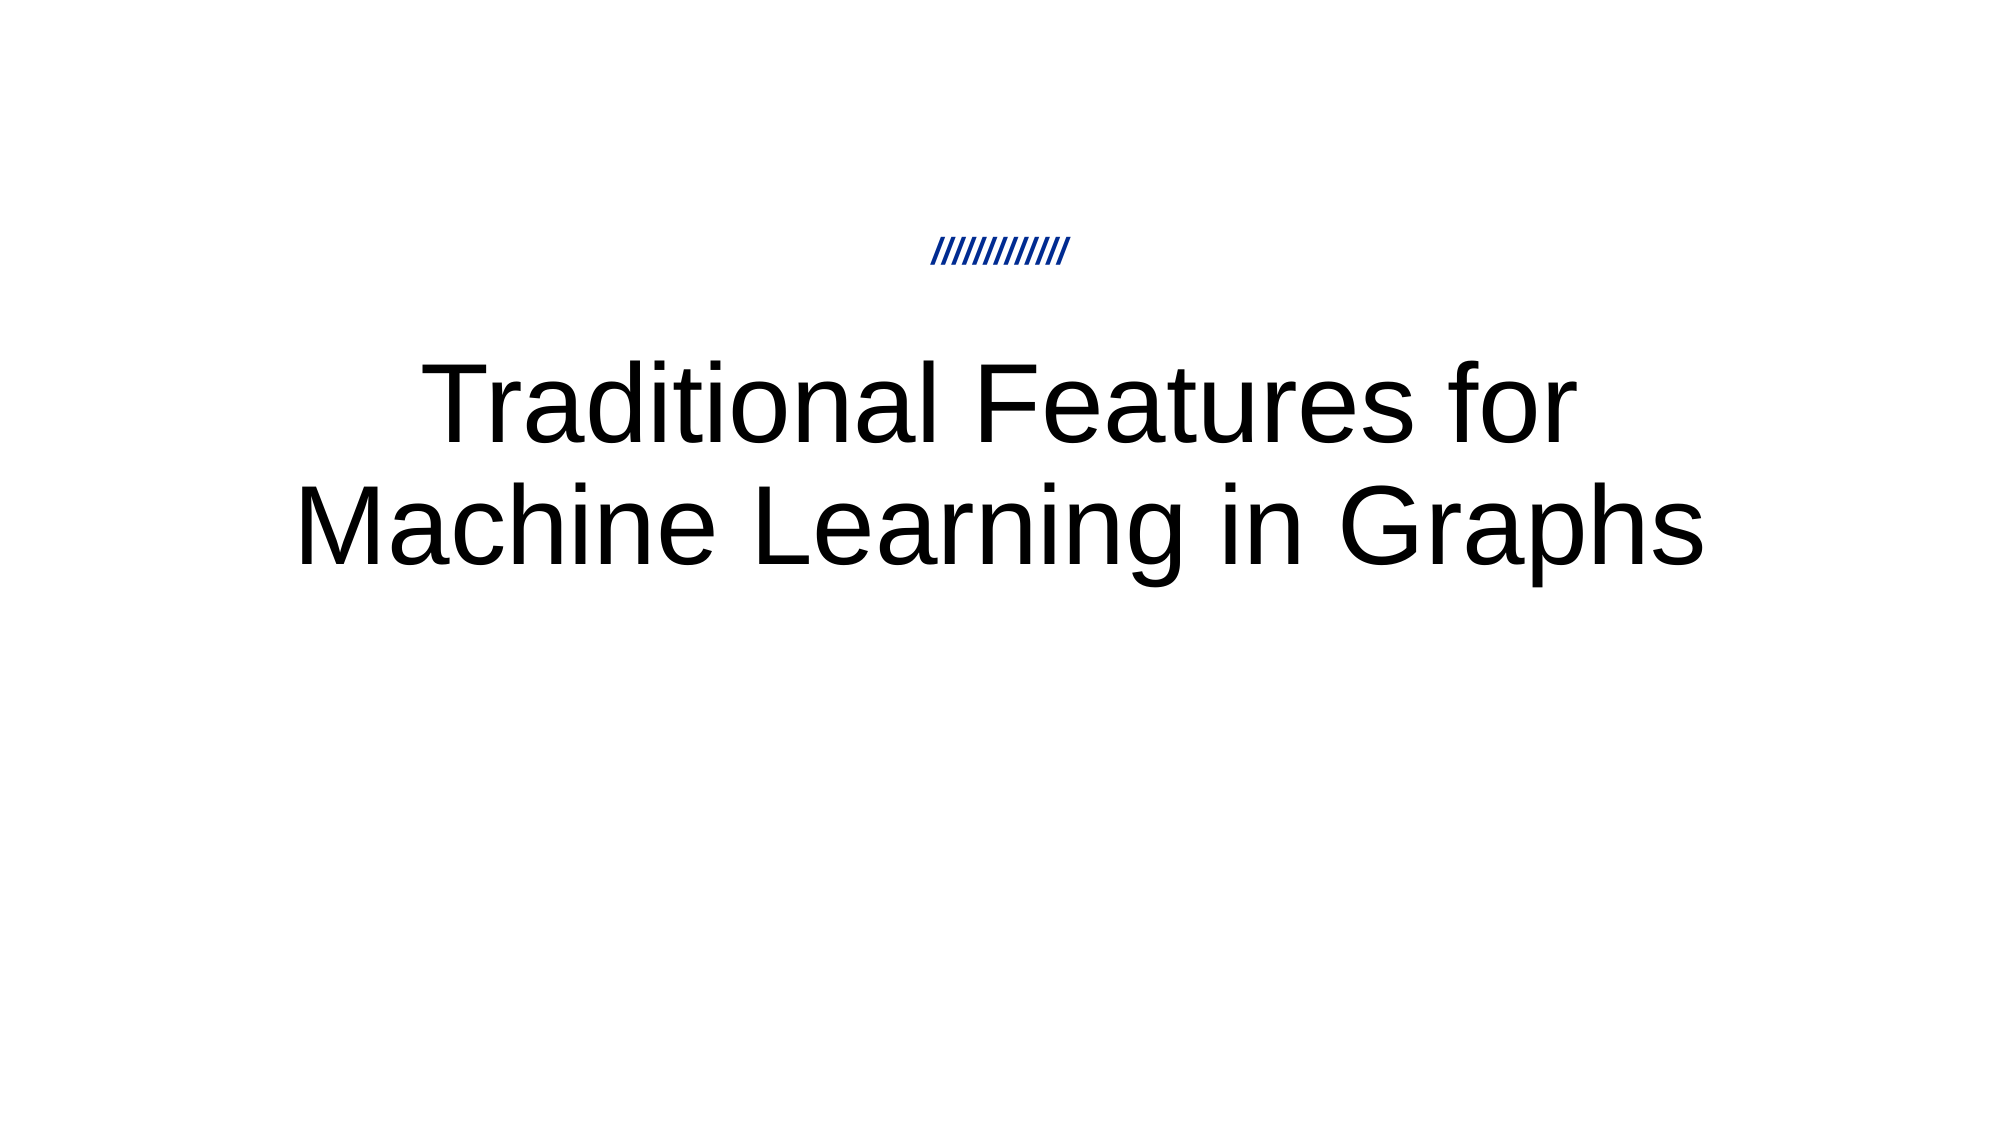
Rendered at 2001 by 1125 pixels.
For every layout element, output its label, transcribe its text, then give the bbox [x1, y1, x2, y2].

title Traditional Features for Machine Learning in Graphs [262, 317, 1737, 617]
